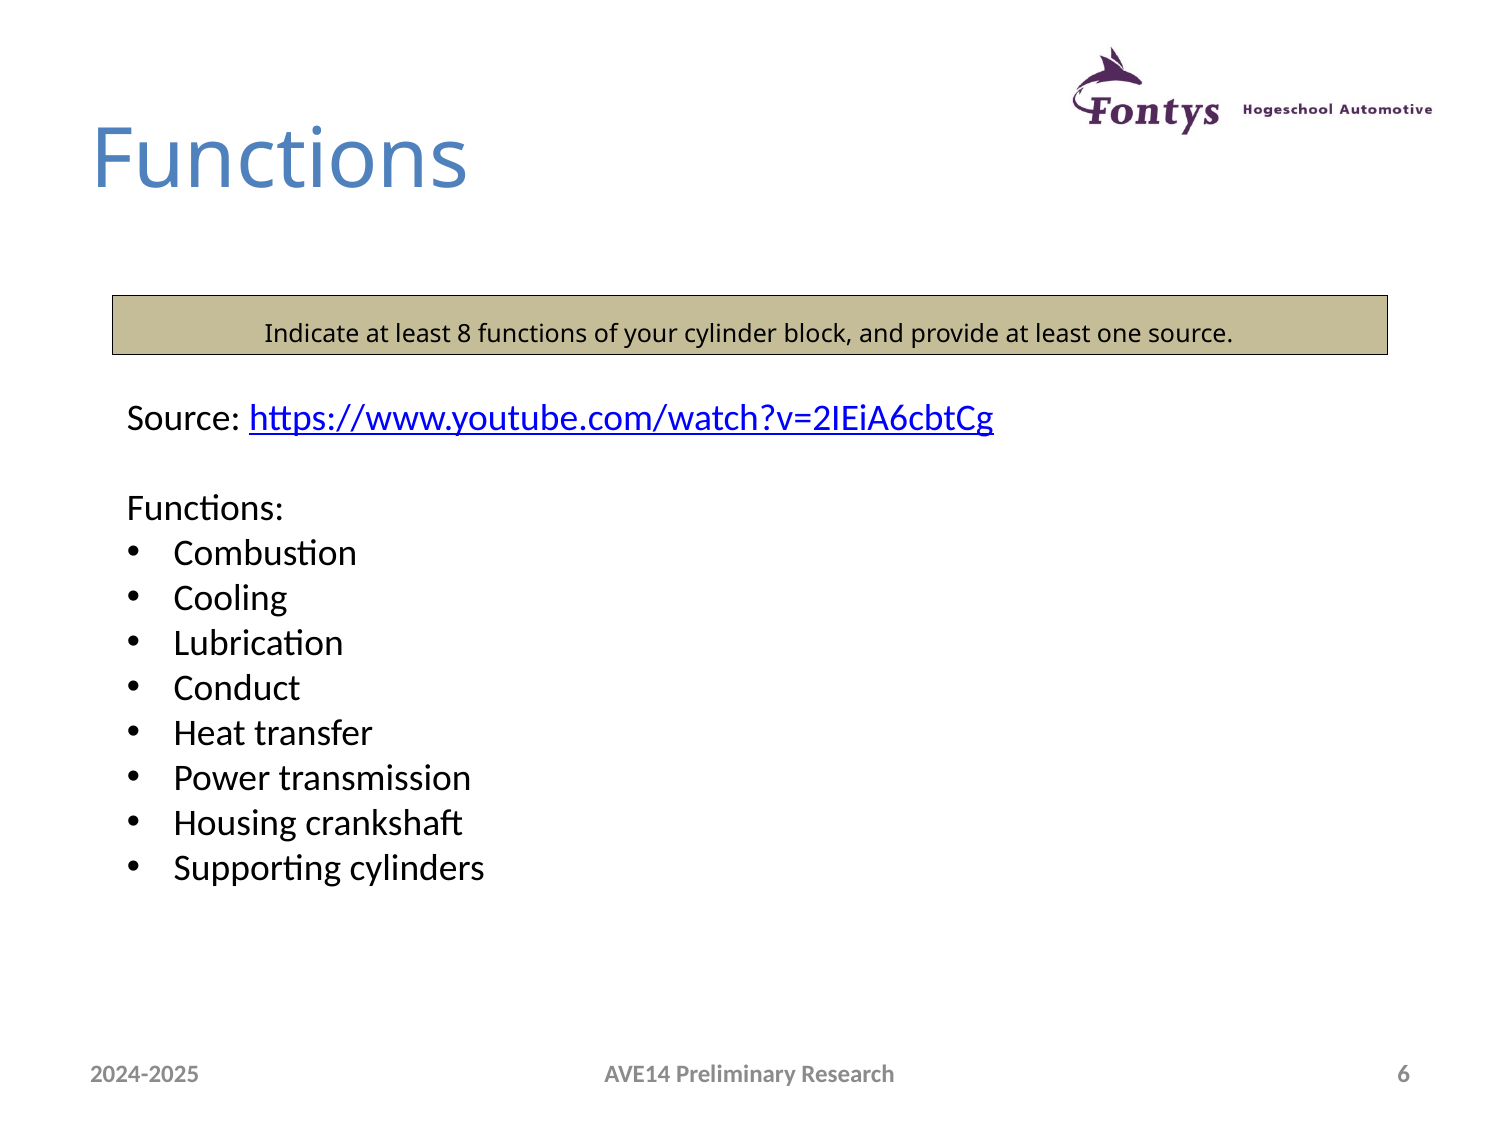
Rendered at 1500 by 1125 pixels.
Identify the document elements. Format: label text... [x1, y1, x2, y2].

slide_number 6 [1074, 1042, 1425, 1103]
title Functions [75, 45, 1425, 265]
picture [1068, 42, 1436, 141]
footer AVE14 Preliminary Research [512, 1042, 988, 1103]
slide_number 2024-2025 [75, 1042, 425, 1103]
text_box Source: https://www.youtube.com/watch?v=2IEiA6cbtCg Functions: Combustion Cooling Lubrication Conduct Heat transfer Power transmission Housing crankshaft Supporting cylinders [112, 385, 1376, 940]
text_box Indicate at least 8 functions of your cylinder block, and provide at least one source. [112, 295, 1388, 355]
